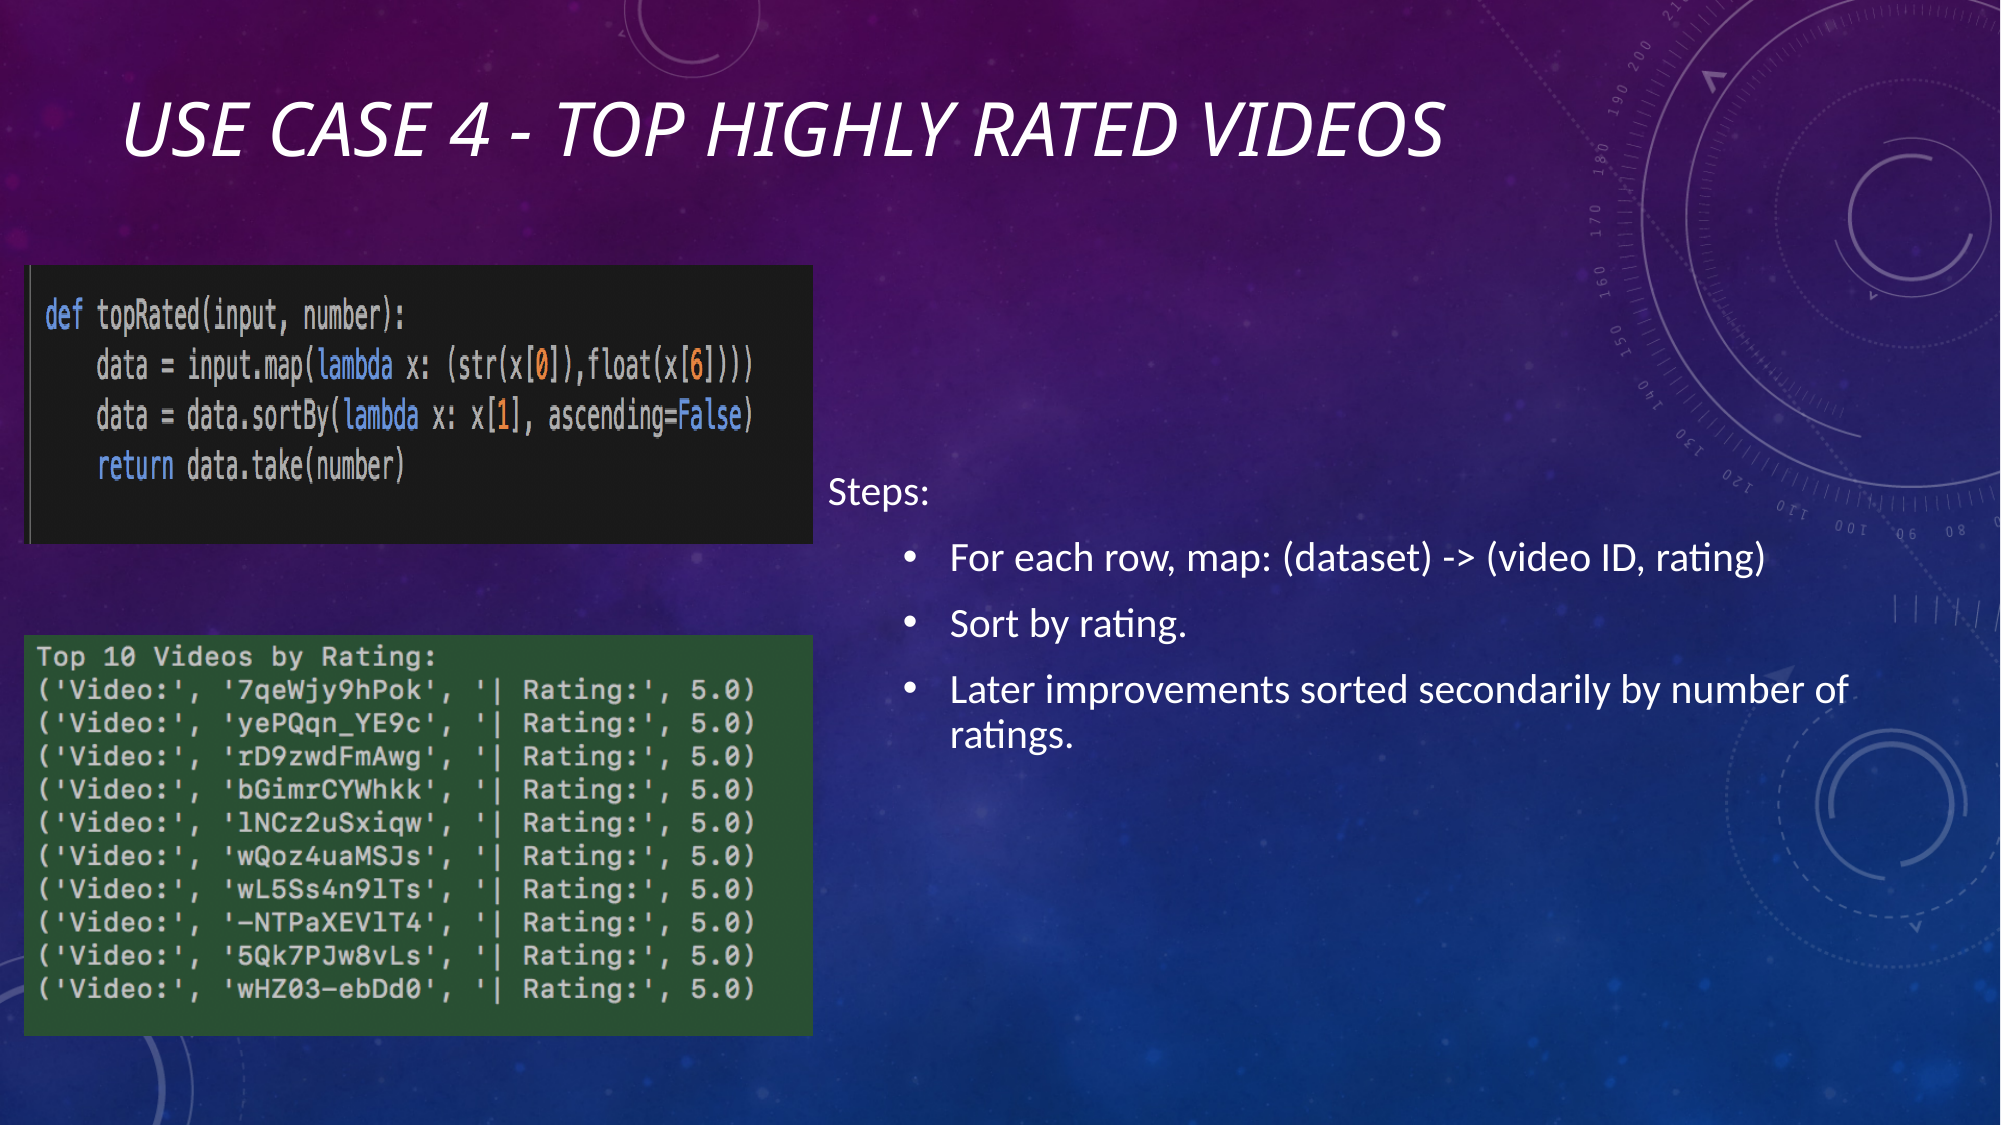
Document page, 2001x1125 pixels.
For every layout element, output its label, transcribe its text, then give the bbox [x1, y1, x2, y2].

list Steps: For each row, map: (dataset) -> (video ID, rating) Sort by rating. Later improvements sorted secondarily by number of ratings. [812, 206, 1895, 1021]
picture [0, 0, 2001, 1125]
title Use Case 4 - Top Highly Rated Videos [105, 46, 1843, 207]
